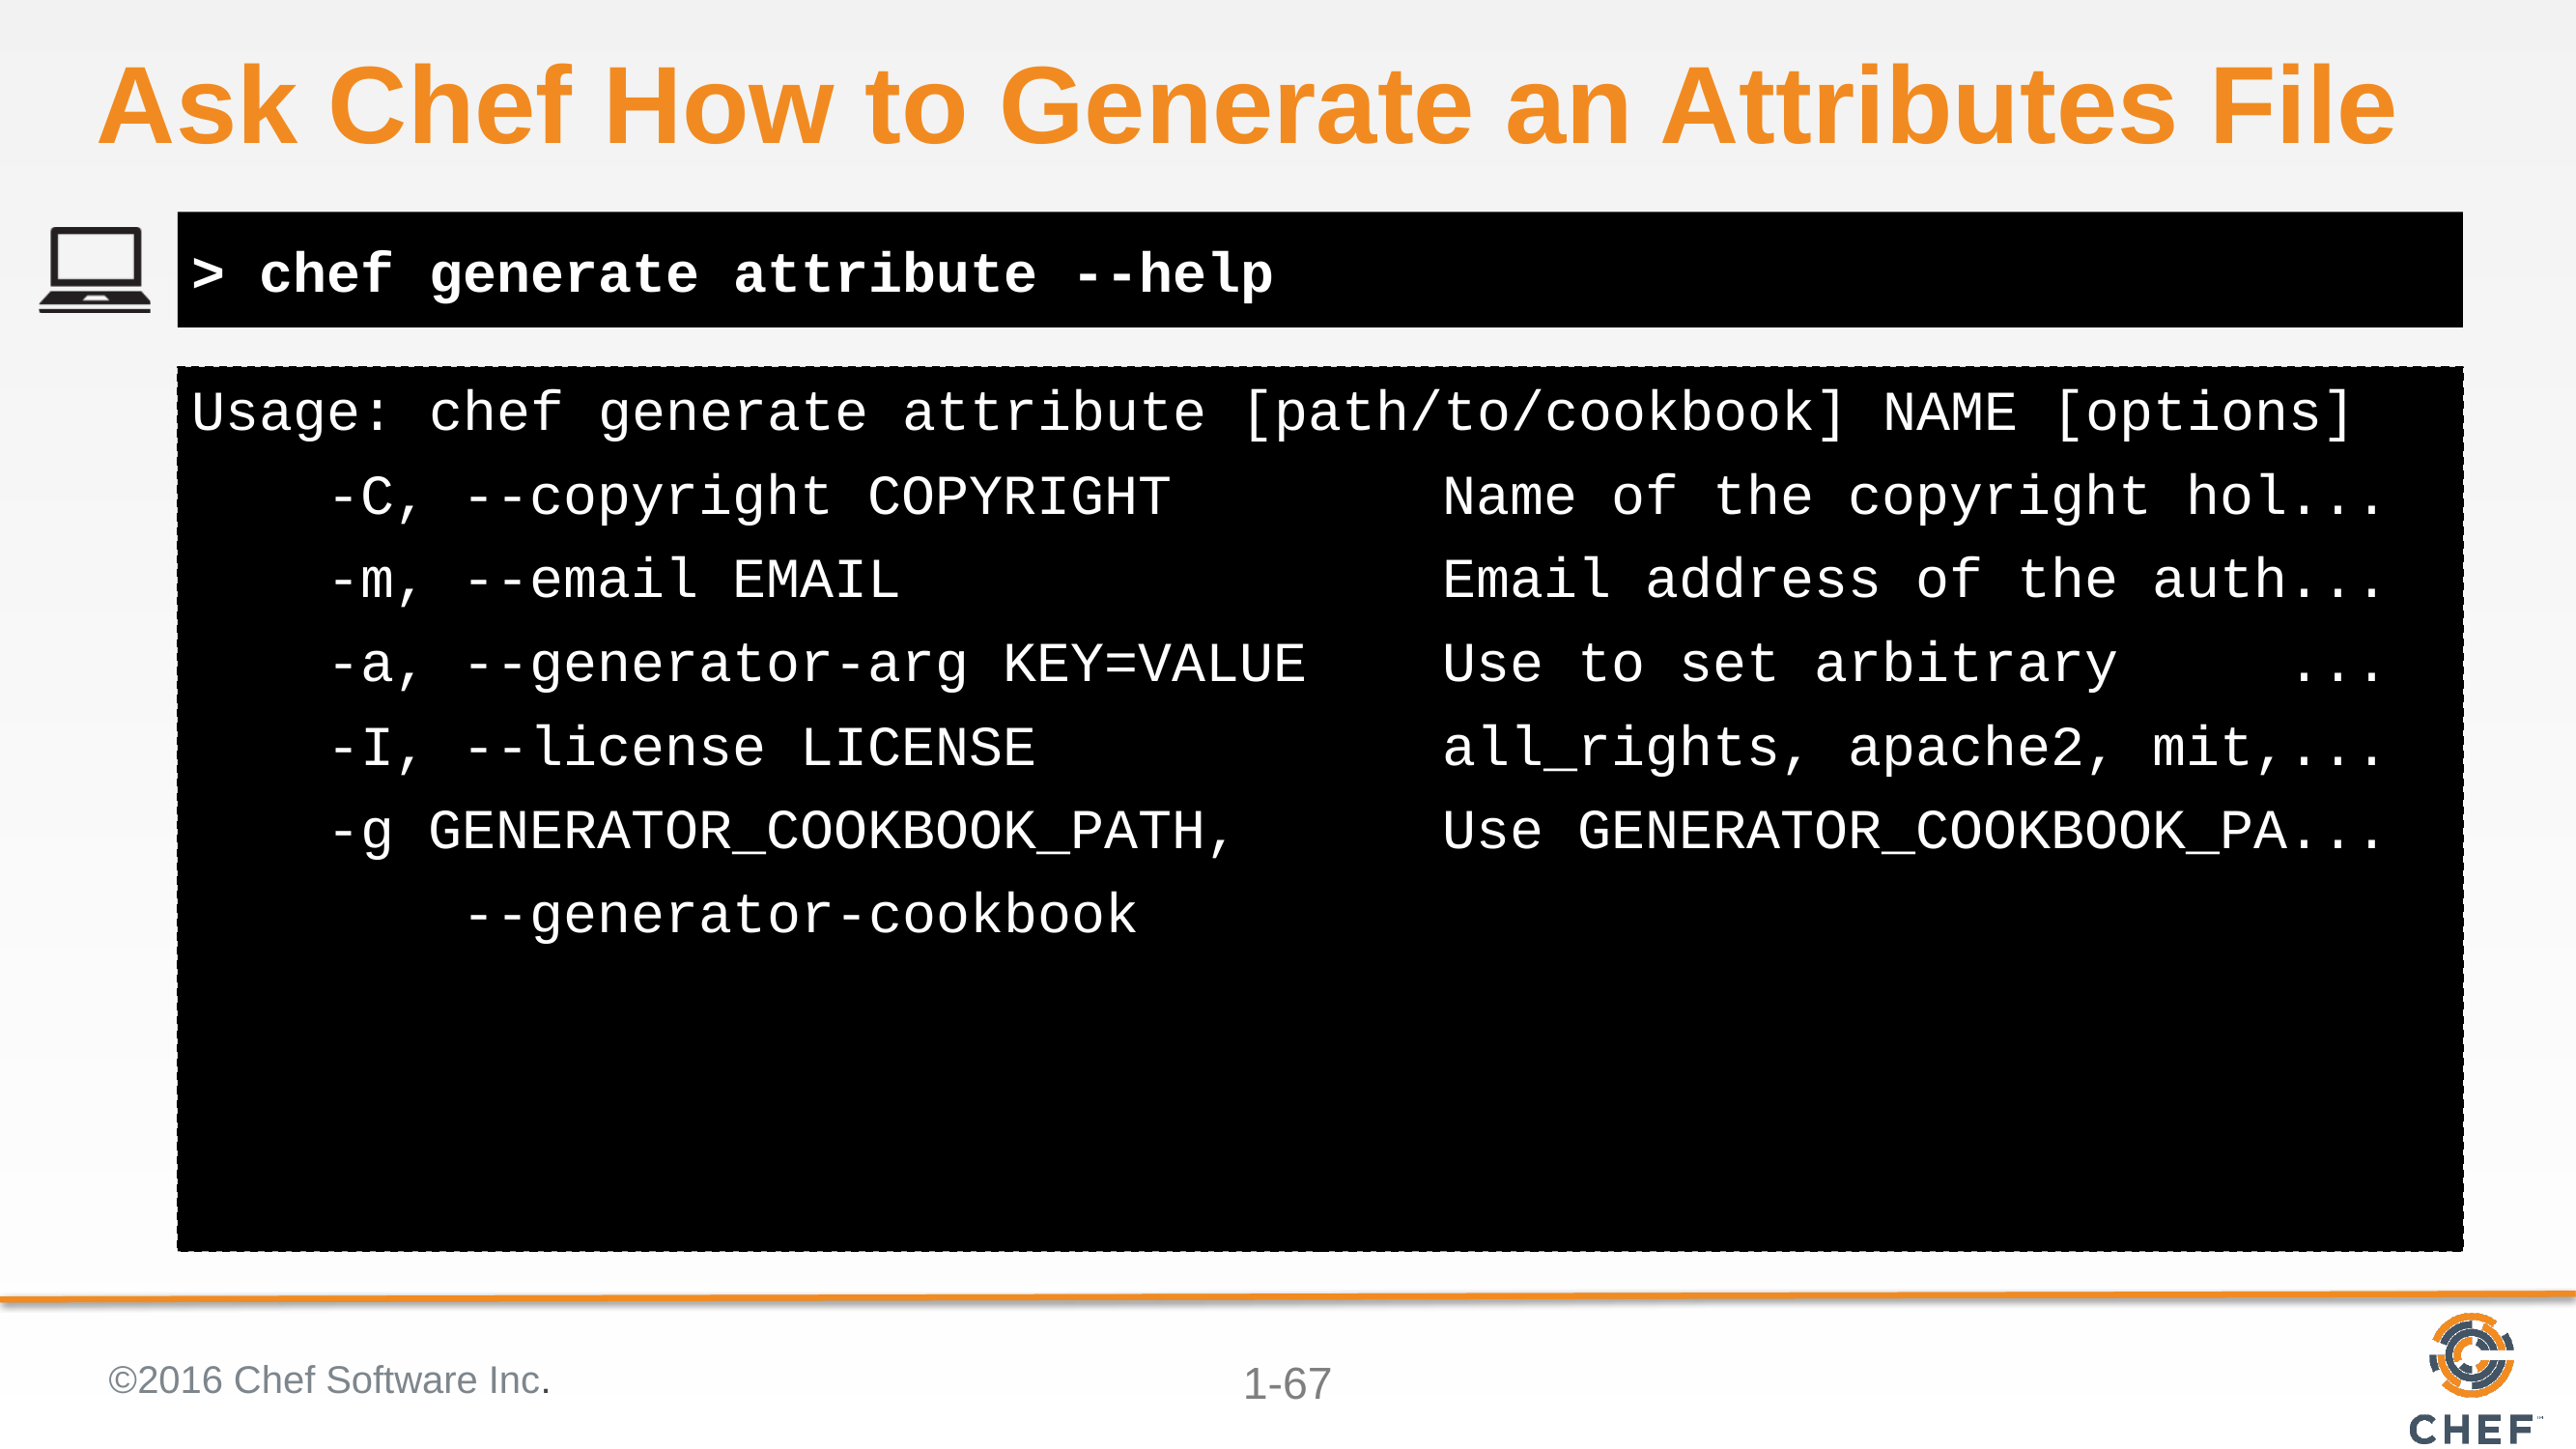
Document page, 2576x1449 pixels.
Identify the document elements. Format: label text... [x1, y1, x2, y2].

list Usage: chef generate attribute [path/to/cookbook] NAME [options] -C, --copyright COPYRIGHT Name of the copyright hol... -m, --email EMAIL Email address of the auth... -a, --generator-arg KEY=VALUE Use to set arbitrary ... -I, --license LICENSE all_rights, apache2, mit,... -g GENERATOR_COOKBOOK_PATH, Use GENERATOR_COOKBOOK_PA... --generator-cookbook [177, 366, 2464, 1252]
picture [2399, 1297, 2551, 1449]
list > chef generate attribute --help [177, 212, 2463, 327]
title Ask Chef How to Generate an Attributes File [96, 48, 2463, 180]
